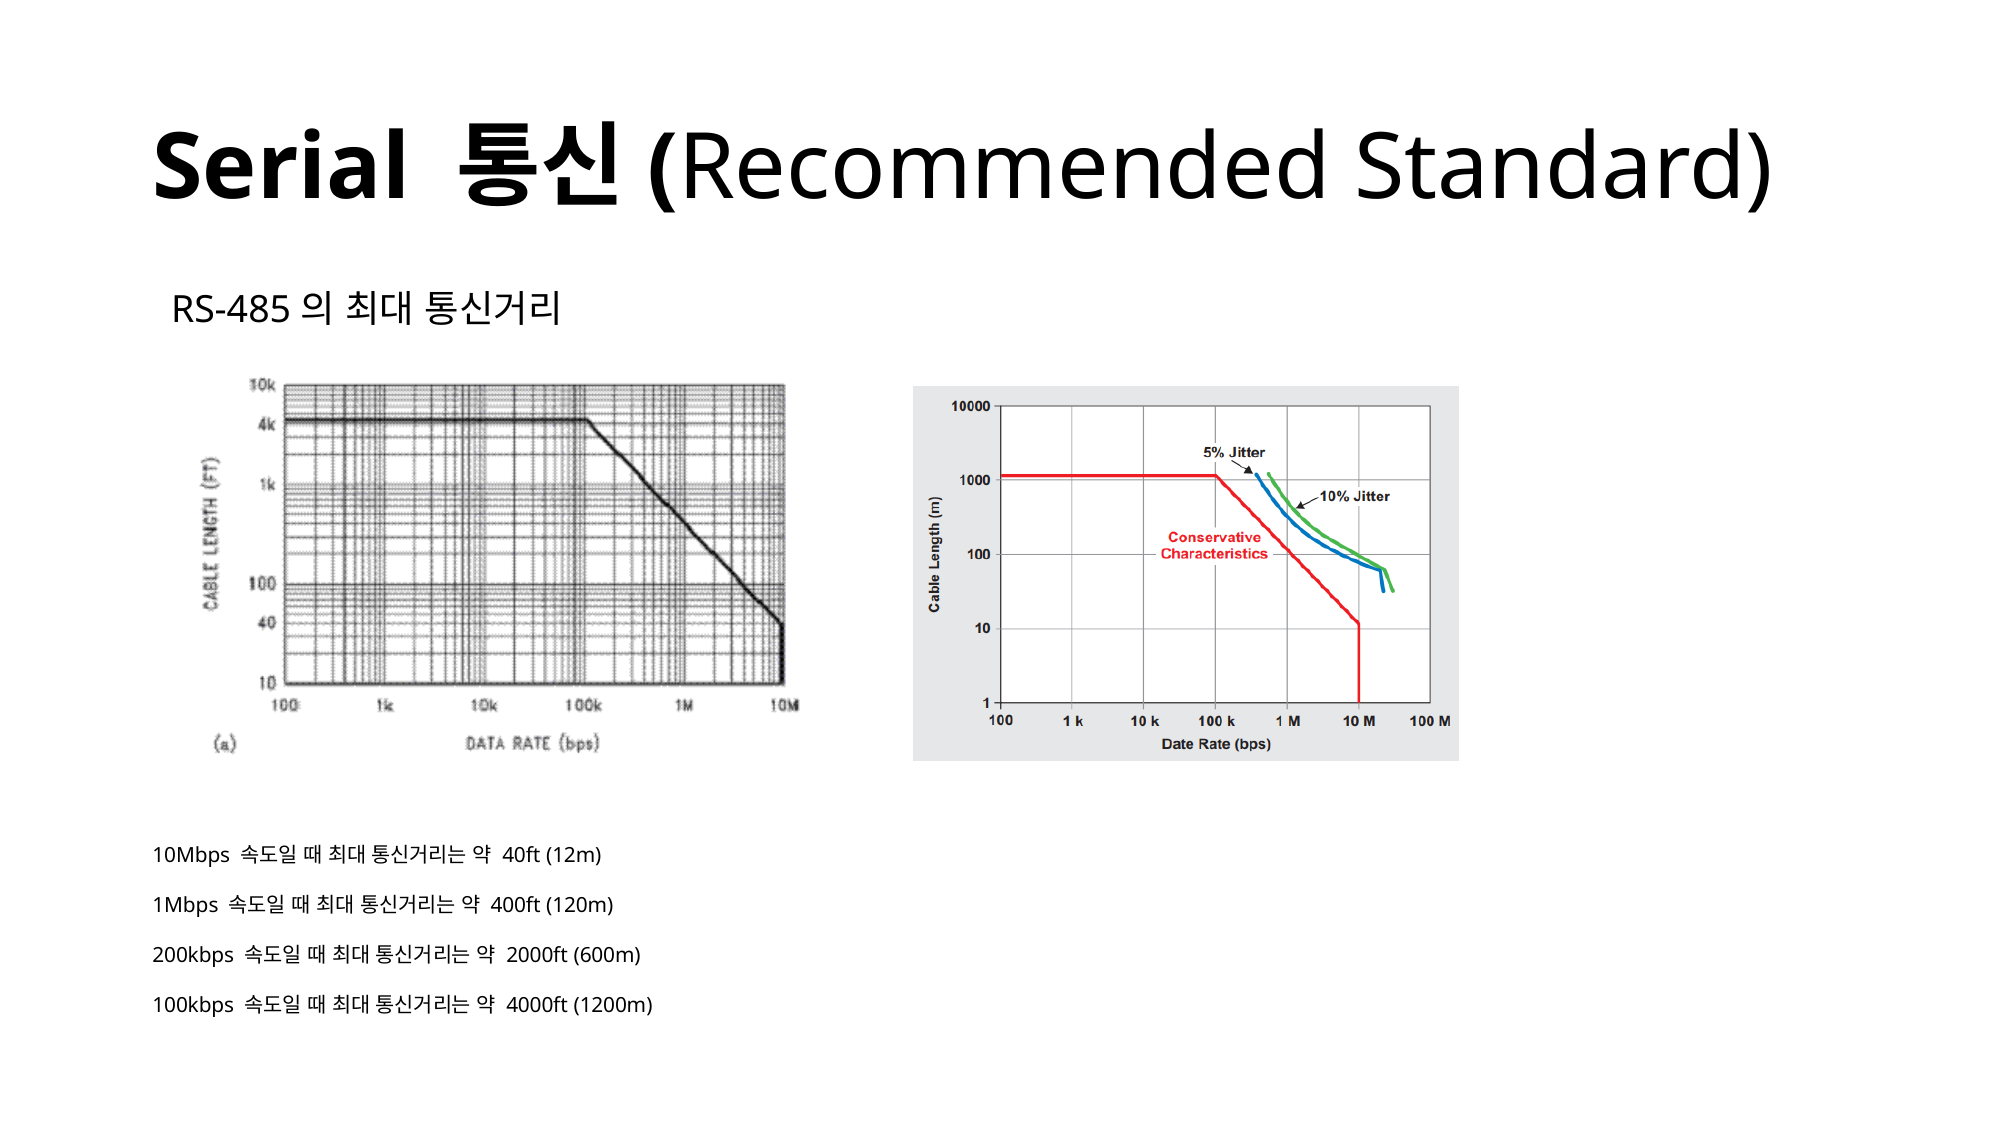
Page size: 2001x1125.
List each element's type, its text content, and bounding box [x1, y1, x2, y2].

text_box 10Mbps 속도일 때 최대 통신거리는 약 40ft (12m) 1Mbps 속도일 때 최대 통신거리는 약 400ft (120m) 200kbps 속도일 때 최대 통신거리는 약 2000ft (600m) 100kbps 속도일 때 최대 통신거리는 약 4000ft (1200m) [137, 834, 812, 1025]
title Serial 통신(Recommended Standard) [137, 59, 1863, 278]
picture [913, 386, 1459, 761]
text_box RS-485의 최대 통신거리 [156, 277, 578, 337]
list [137, 349, 825, 761]
